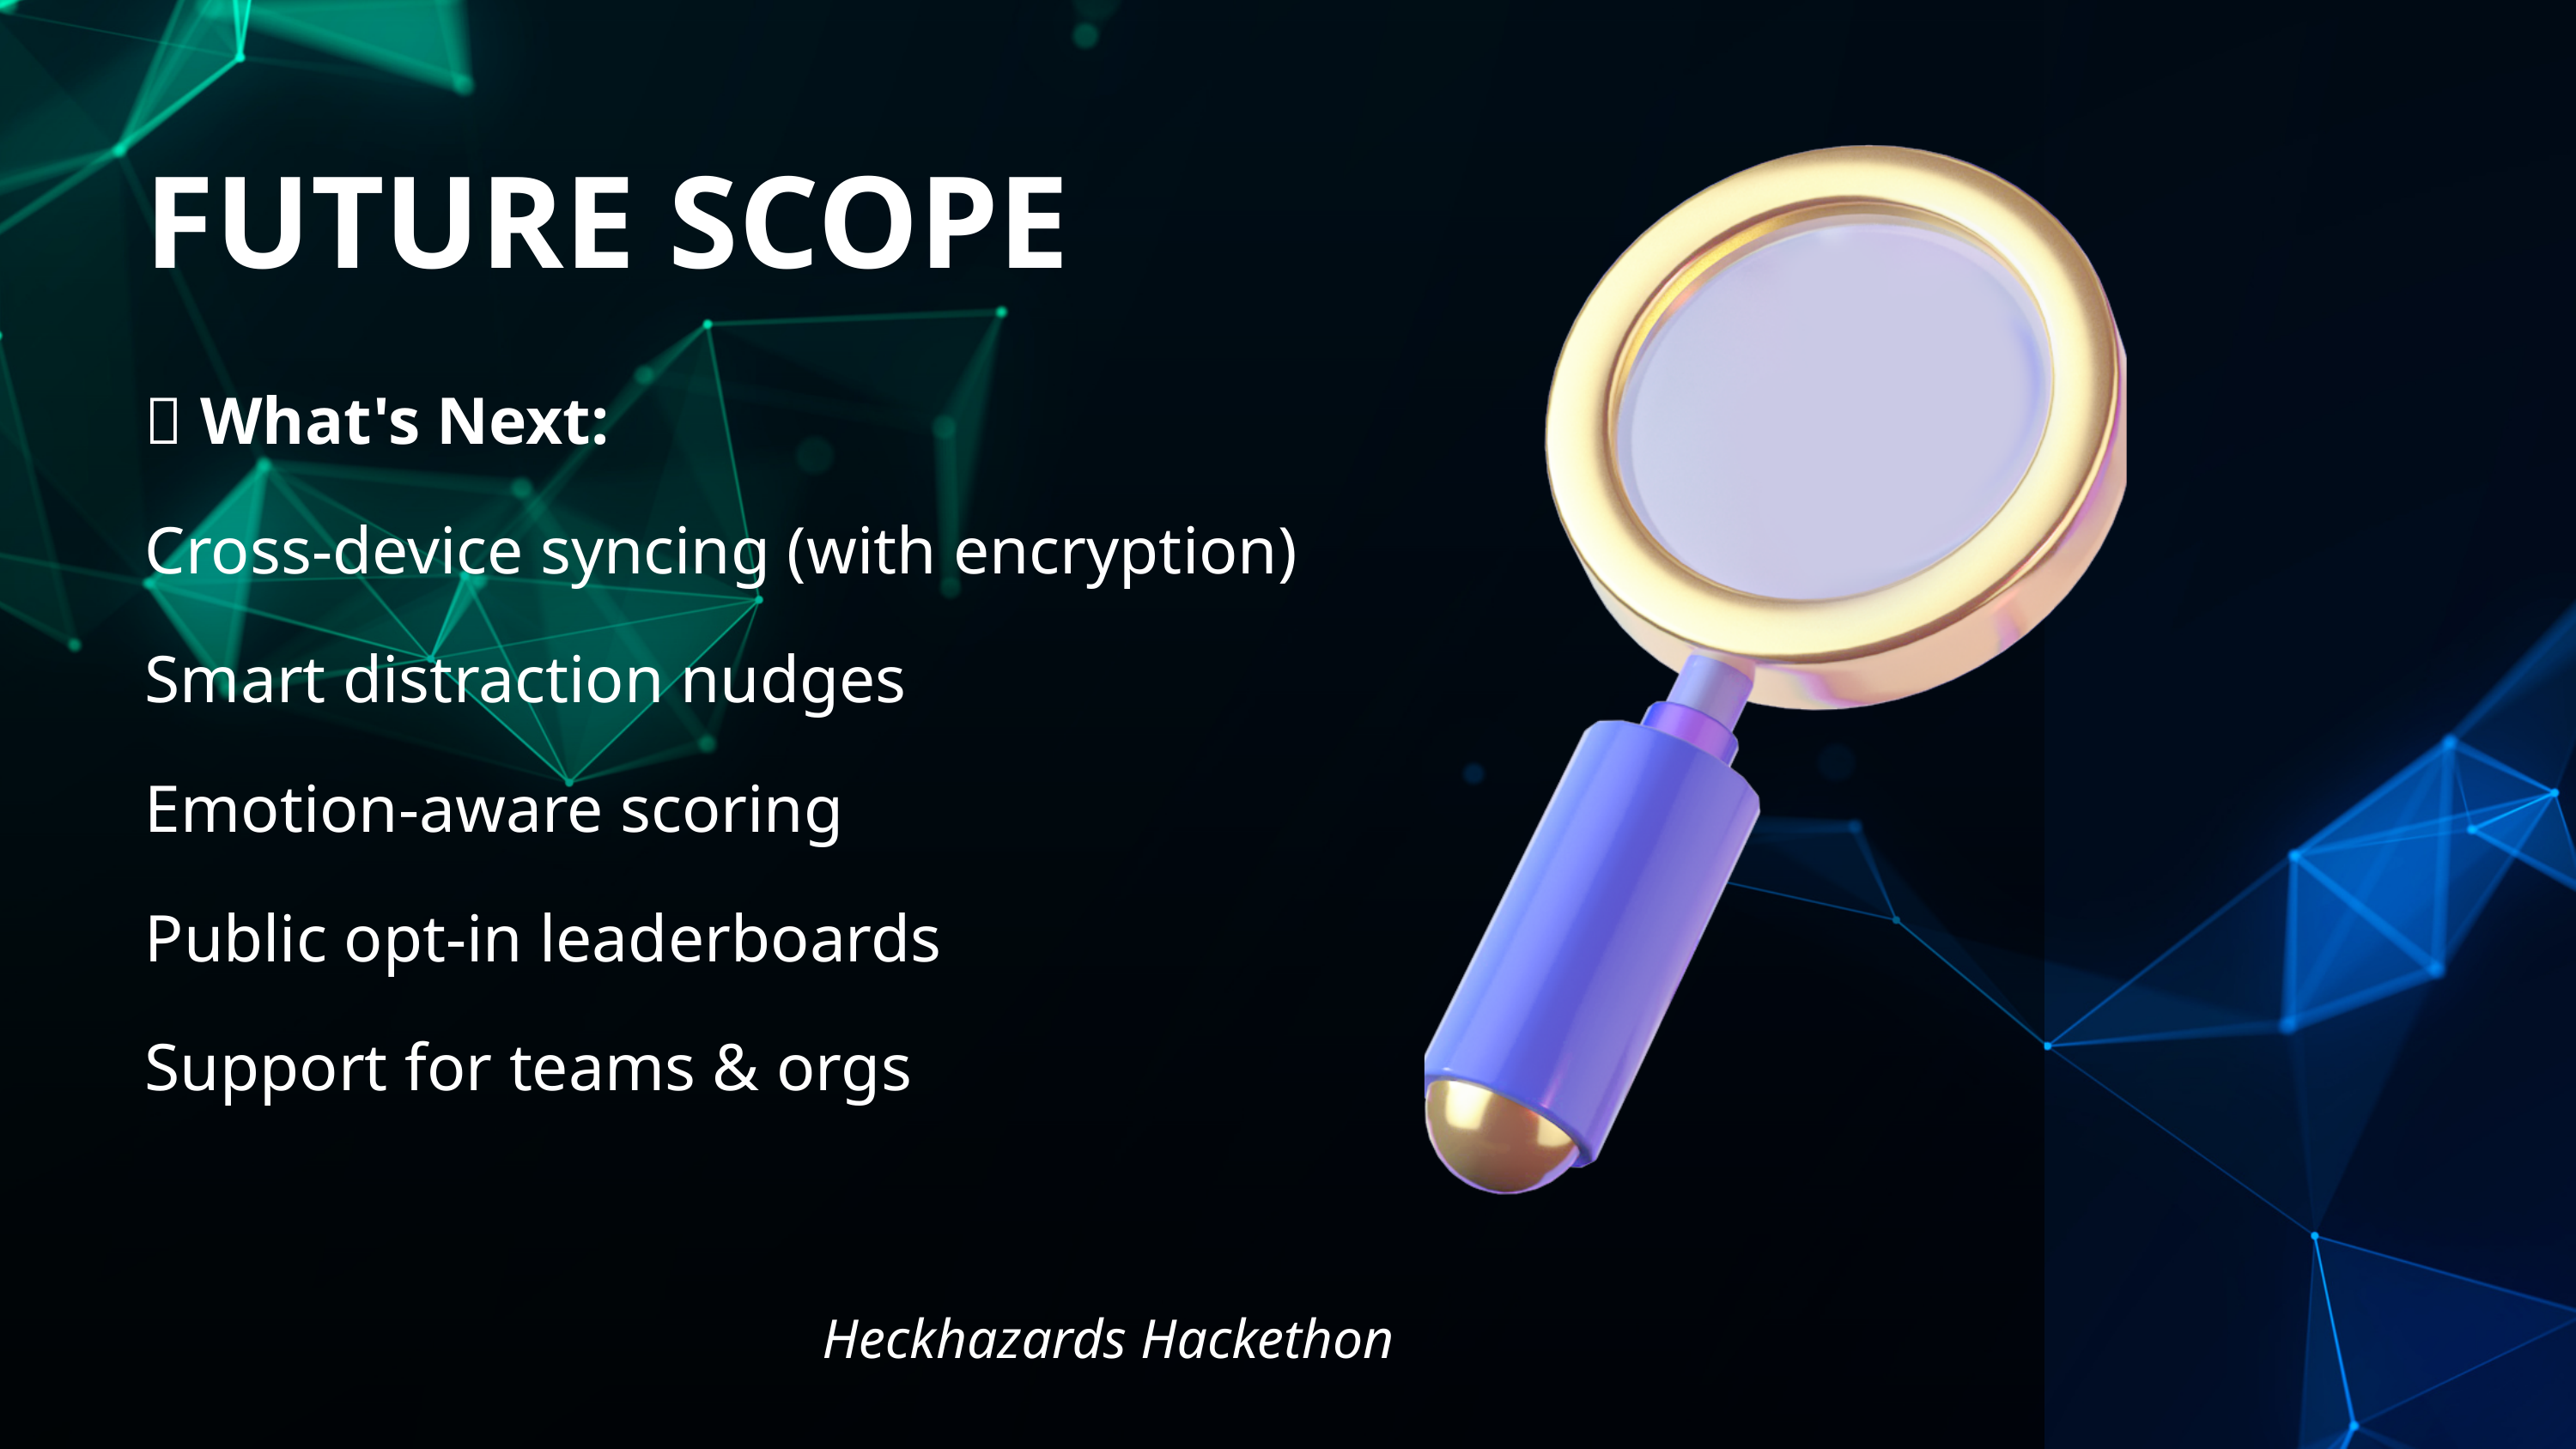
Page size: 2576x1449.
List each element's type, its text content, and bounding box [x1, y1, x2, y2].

text_box 🚀 What's Next: Cross-device syncing (with encryption) Smart distraction nudges Emotion-aware scoring Public opt-in leaderboards Support for teams & orgs [144, 327, 1375, 1104]
text_box [1424, 144, 2127, 1195]
text_box FUTURE SCOPE [144, 149, 1090, 294]
text_box [0, 0, 2044, 1449]
text_box Heckhazards Hackethon [822, 1294, 1506, 1370]
text_box [2044, 0, 2576, 1449]
